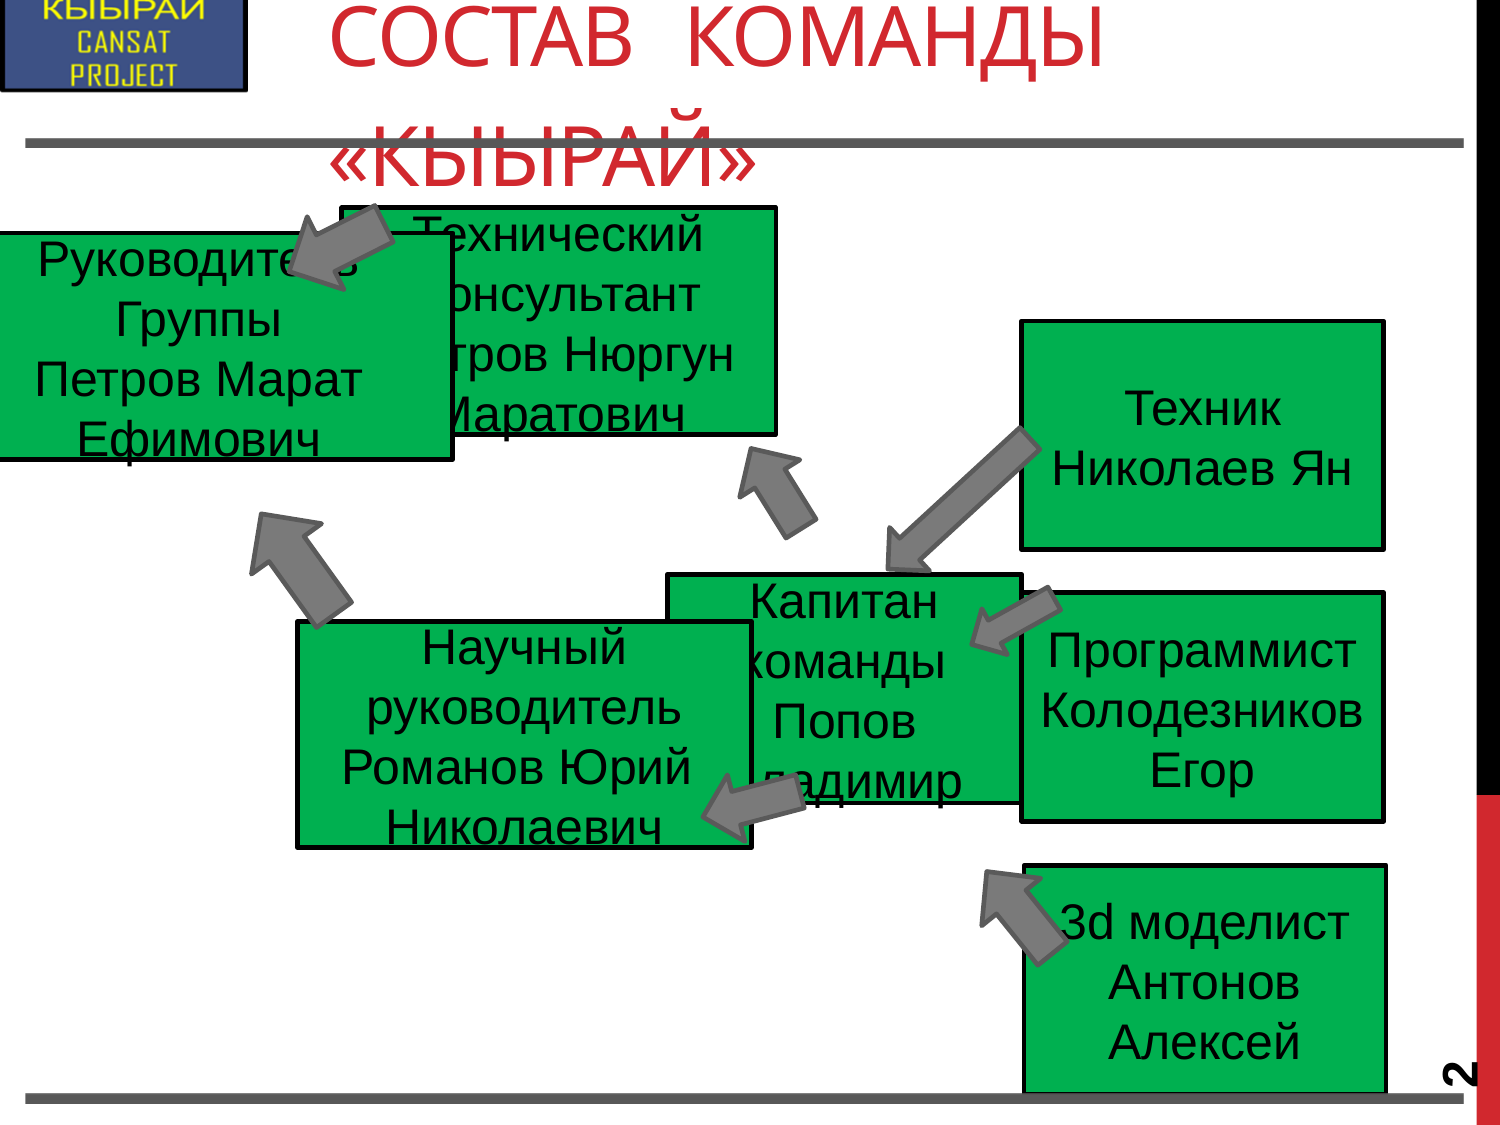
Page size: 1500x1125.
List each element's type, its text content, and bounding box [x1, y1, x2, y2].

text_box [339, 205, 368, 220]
text_box Руководитель Группы Петров Марат Ефимович [0, 231, 455, 462]
text_box [737, 446, 819, 541]
text_box [286, 203, 396, 292]
text_box Научный руководитель Романов Юрий Николаевич [295, 619, 754, 850]
picture [24, 138, 1464, 149]
text_box Техник Николаев Ян [1019, 319, 1386, 552]
text_box [700, 772, 807, 844]
picture [0, 0, 248, 111]
slide_number 2 [1427, 887, 1488, 1104]
text_box [979, 869, 1070, 968]
picture [24, 1093, 1464, 1104]
text_box [249, 511, 354, 630]
text_box Капитан команды Попов Владимир [665, 572, 1024, 805]
title Состав команды «Кыырай» [312, 0, 1437, 102]
text_box 3d моделист Антонов Алексей [1022, 863, 1388, 1088]
text_box [885, 425, 1043, 574]
text_box Программист Колодезников Егор [1019, 590, 1386, 824]
text_box [969, 584, 1063, 657]
text_box Технический Консультант Петров Нюргун Маратович [378, 205, 778, 437]
